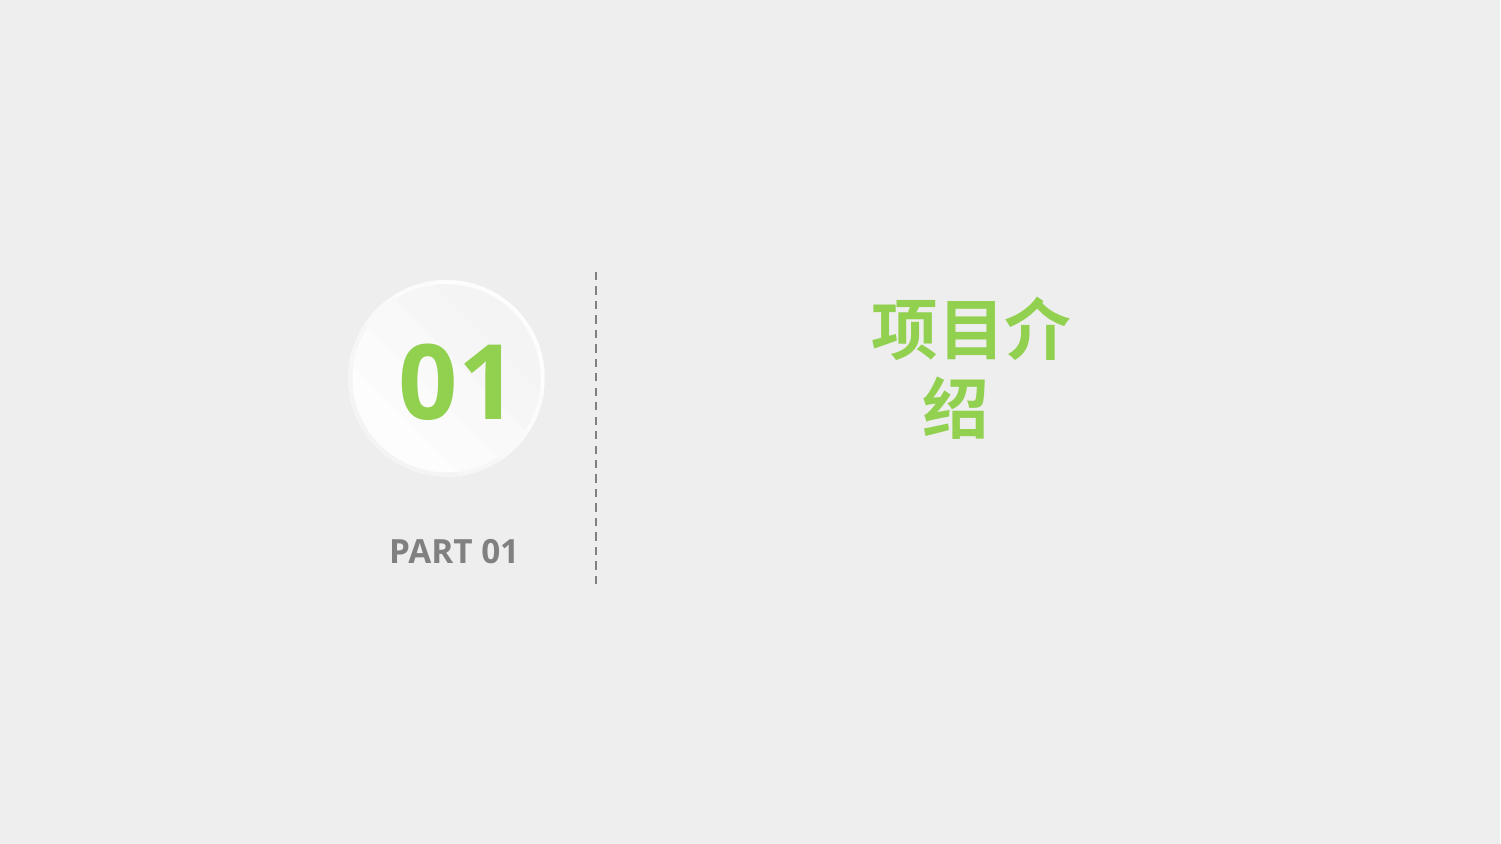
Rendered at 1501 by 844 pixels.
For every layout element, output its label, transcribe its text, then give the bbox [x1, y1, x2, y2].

text_box 项目介绍 [794, 280, 1117, 455]
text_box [348, 279, 545, 477]
text_box PART 01 [380, 529, 529, 570]
